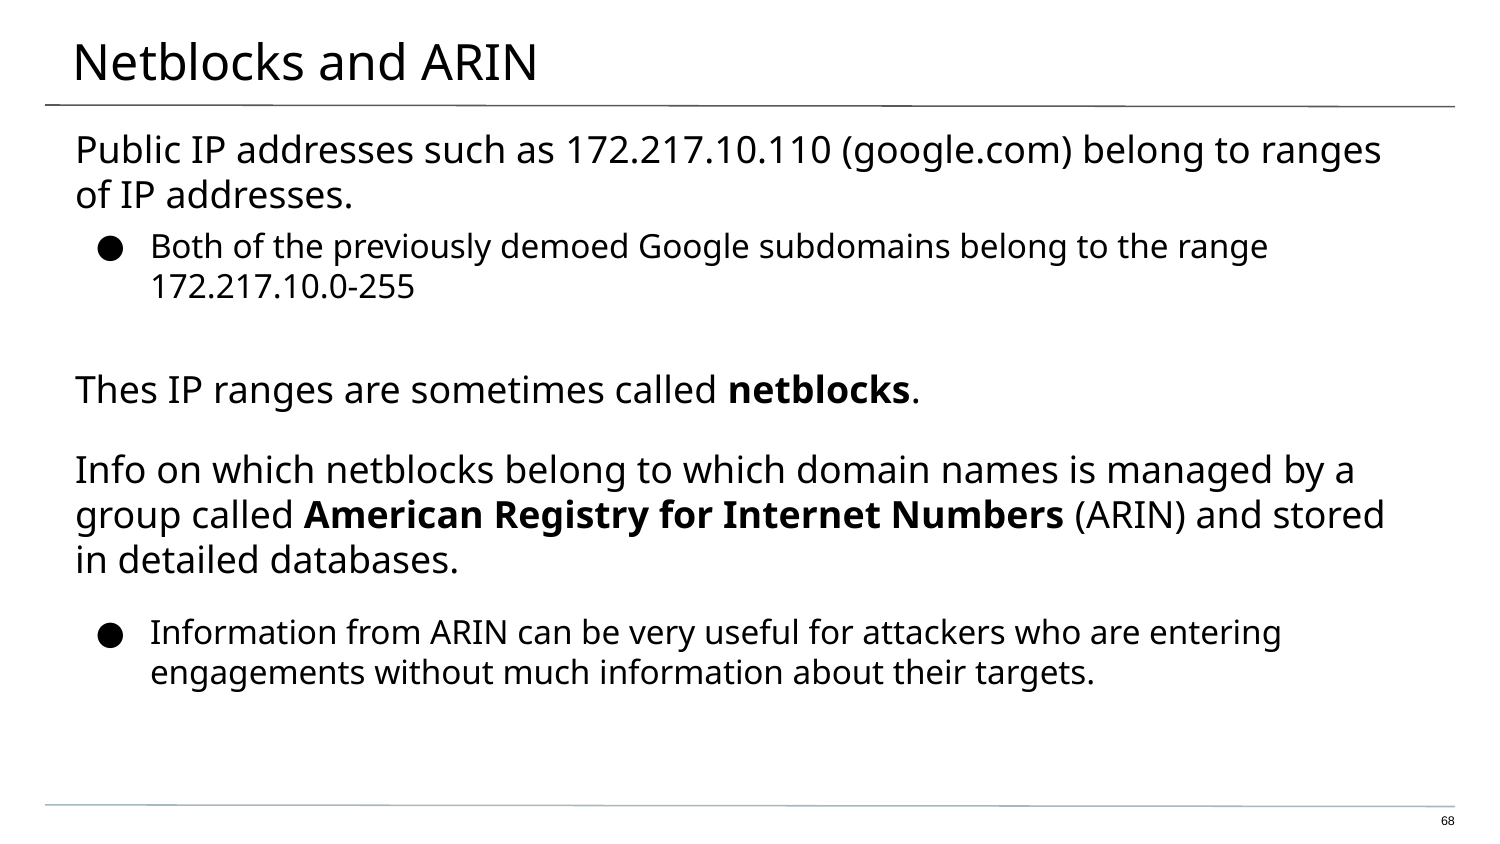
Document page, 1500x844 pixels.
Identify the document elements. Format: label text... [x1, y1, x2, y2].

title Netblocks and ARIN [0, 0, 1500, 88]
subtitle Public IP addresses such as 172.217.10.110 (google.com) belong to ranges of IP addresses. [0, 110, 1500, 171]
subtitle Thes IP ranges are sometimes called netblocks. Info on which netblocks belong to which domain names is managed by a group called American Registry for Internet Numbers (ARIN) and stored in detailed databases. [0, 351, 1500, 412]
slide_number 68 [1412, 813, 1455, 831]
list Both of the previously demoed Google subdomains belong to the range 172.217.10.0-255 [0, 230, 1500, 351]
list Information from ARIN can be very useful for attackers who are entering engagements without much information about their targets. [0, 611, 1500, 794]
